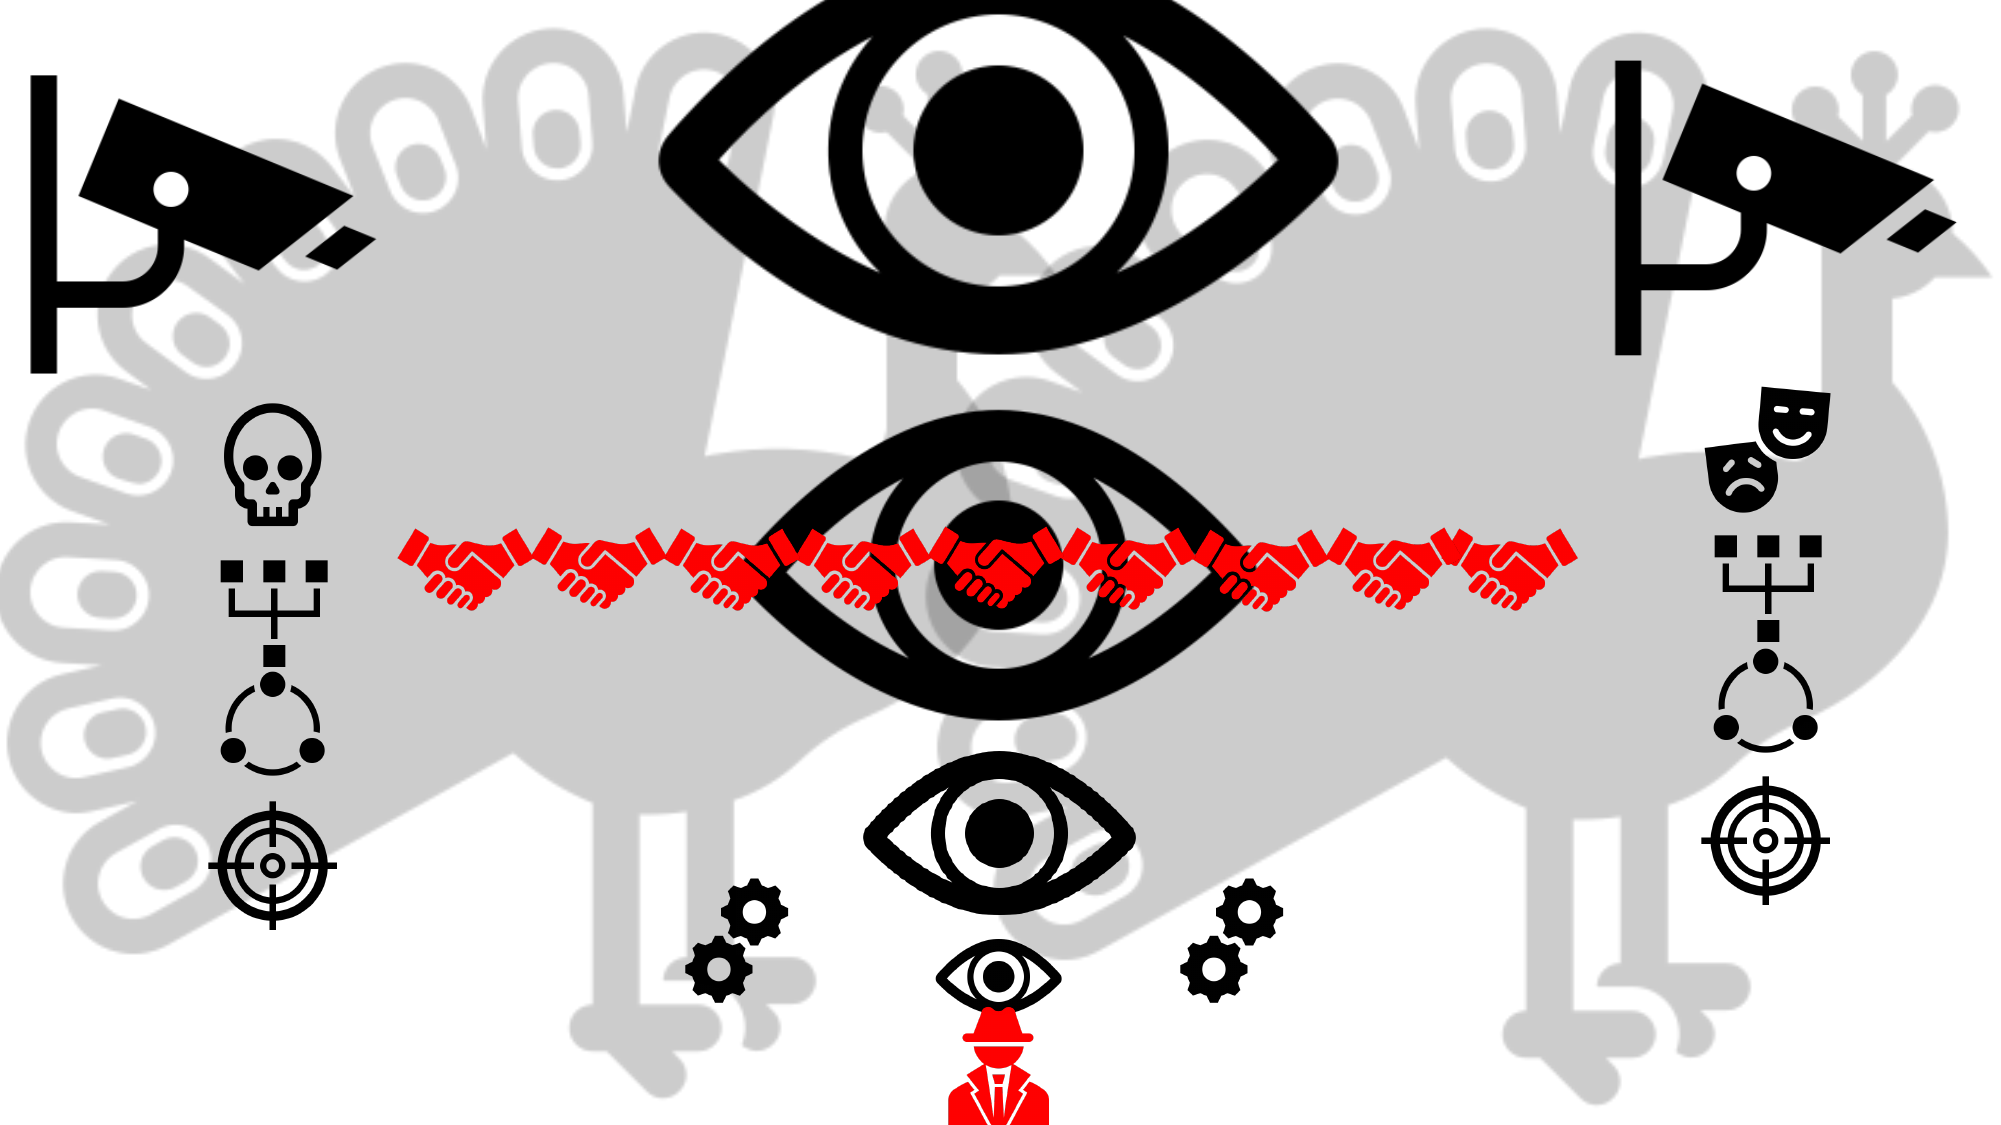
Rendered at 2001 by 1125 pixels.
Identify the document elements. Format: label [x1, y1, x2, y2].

picture [0, 0, 2000, 1125]
text_box [390, 492, 1585, 646]
